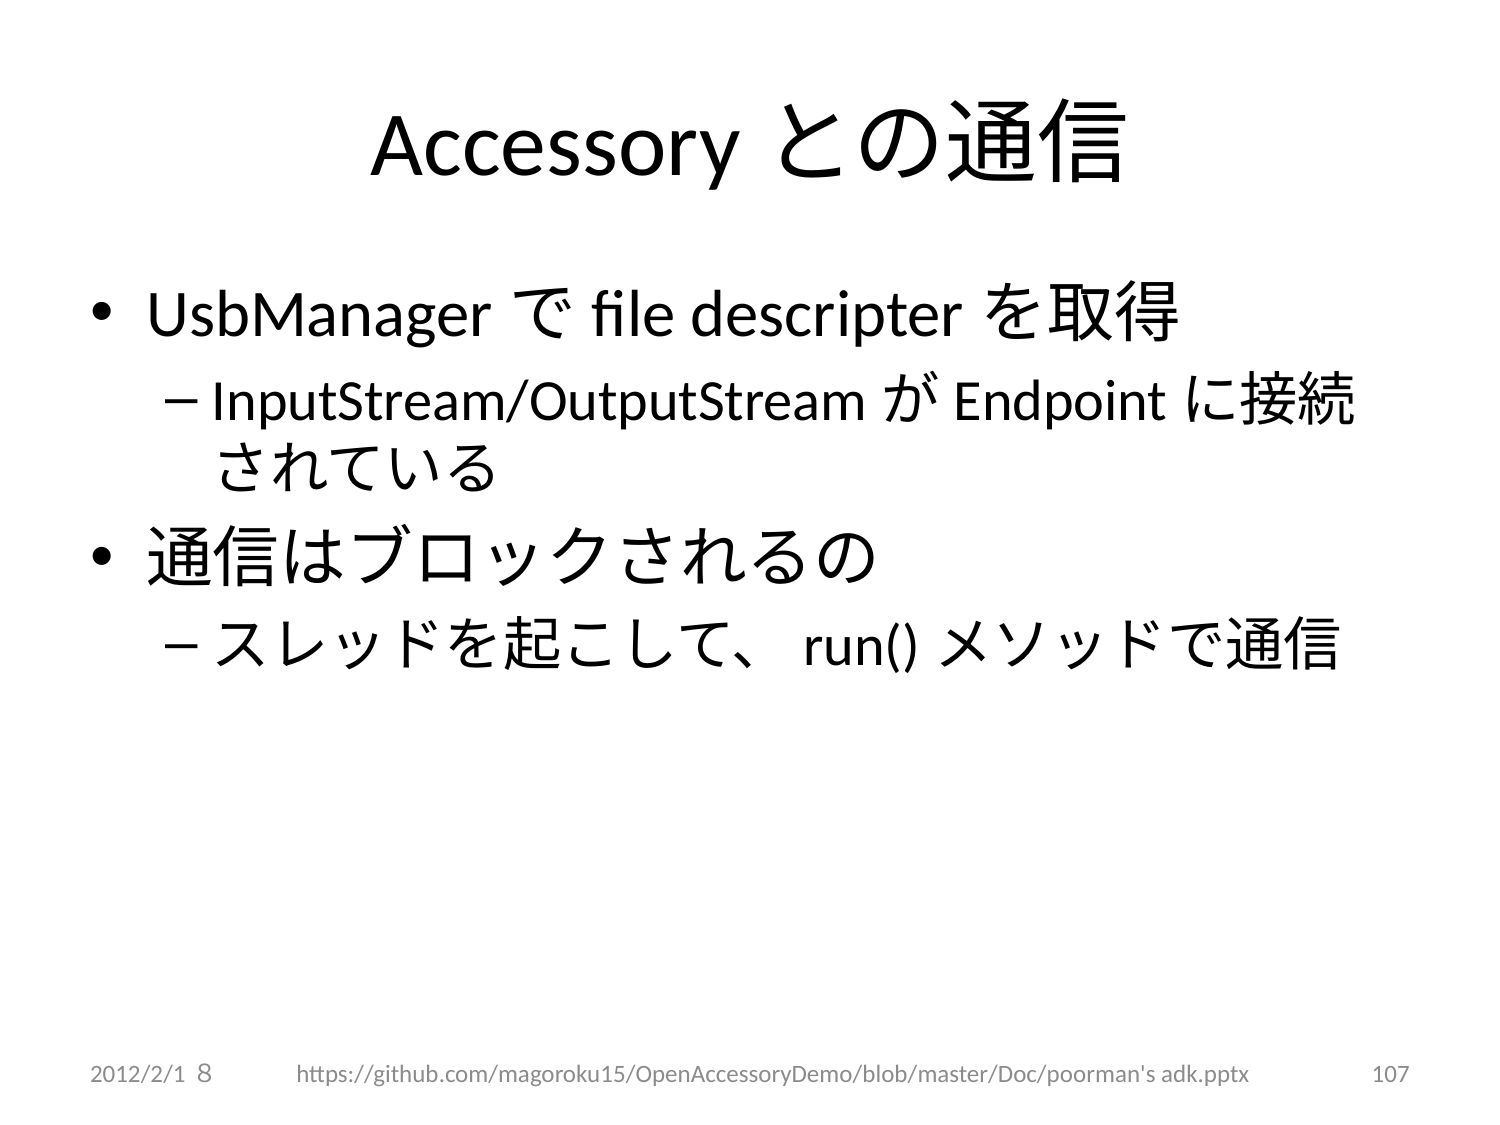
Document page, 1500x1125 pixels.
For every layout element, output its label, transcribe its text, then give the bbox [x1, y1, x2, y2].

footer https://github.com/magoroku15/OpenAccessoryDemo/blob/master/Doc/poorman's adk.pptx [242, 1042, 1306, 1103]
list UsbManagerでfile descripterを取得 InputStream/OutputStreamがEndpointに接続されている 通信はブロックされるの スレッドを起こして、run()メソッドで通信 [75, 262, 1425, 1005]
slide_number 107 [1306, 1042, 1425, 1103]
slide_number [75, 1042, 242, 1103]
title Accessoryとの通信 [75, 45, 1425, 233]
